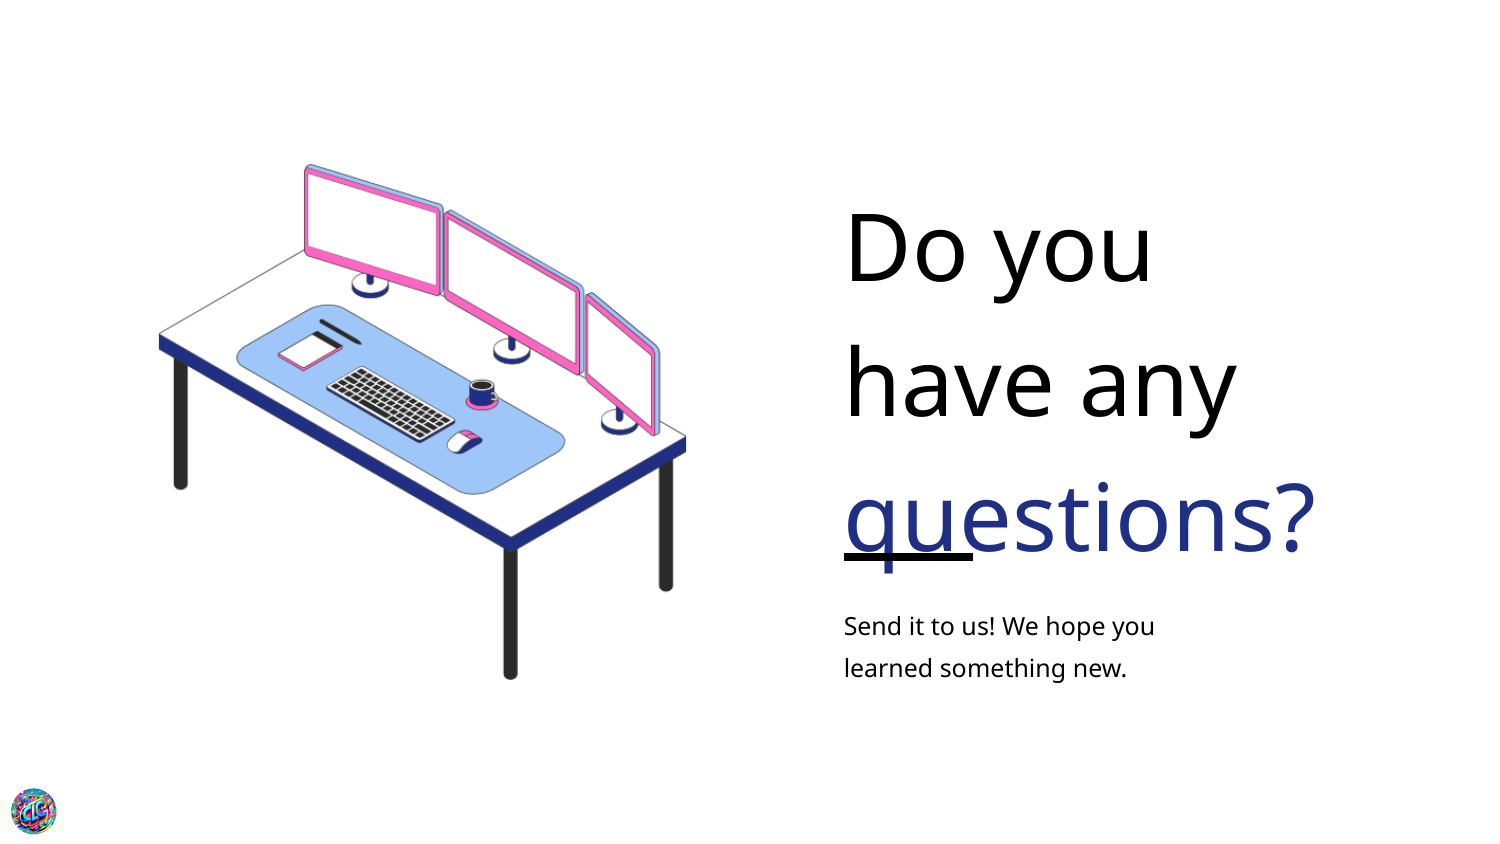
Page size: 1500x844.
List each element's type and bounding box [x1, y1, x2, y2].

text_box [158, 164, 687, 680]
picture [10, 788, 57, 835]
text_box [843, 165, 1344, 667]
